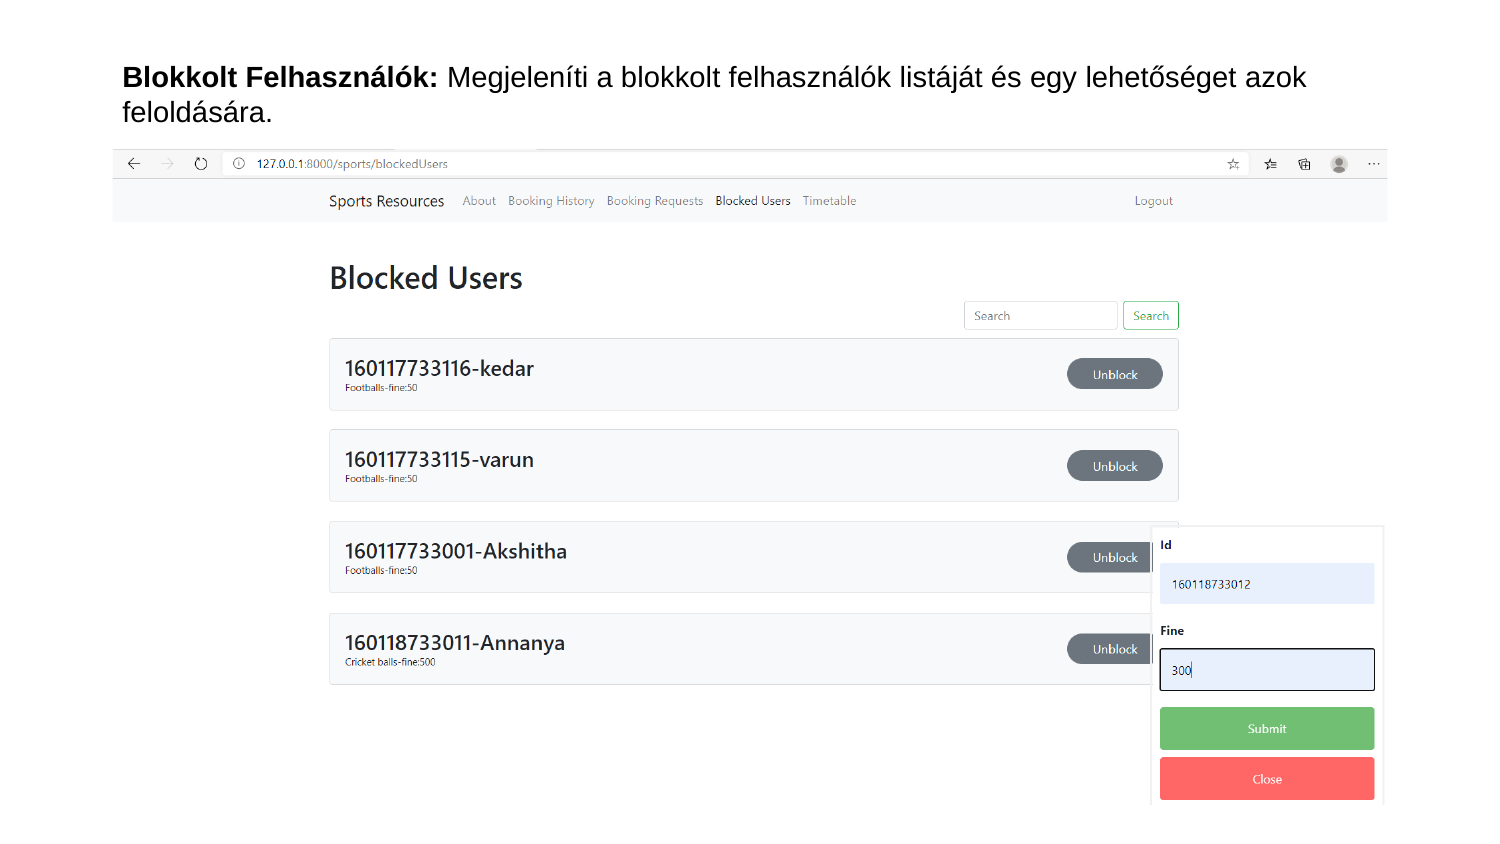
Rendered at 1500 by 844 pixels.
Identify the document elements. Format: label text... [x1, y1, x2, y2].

picture [112, 149, 1388, 805]
text_box Blokkolt Felhasználók: Megjeleníti a blokkolt felhasználók listáját és egy lehetőséget azok feloldására. [65, 50, 1434, 137]
